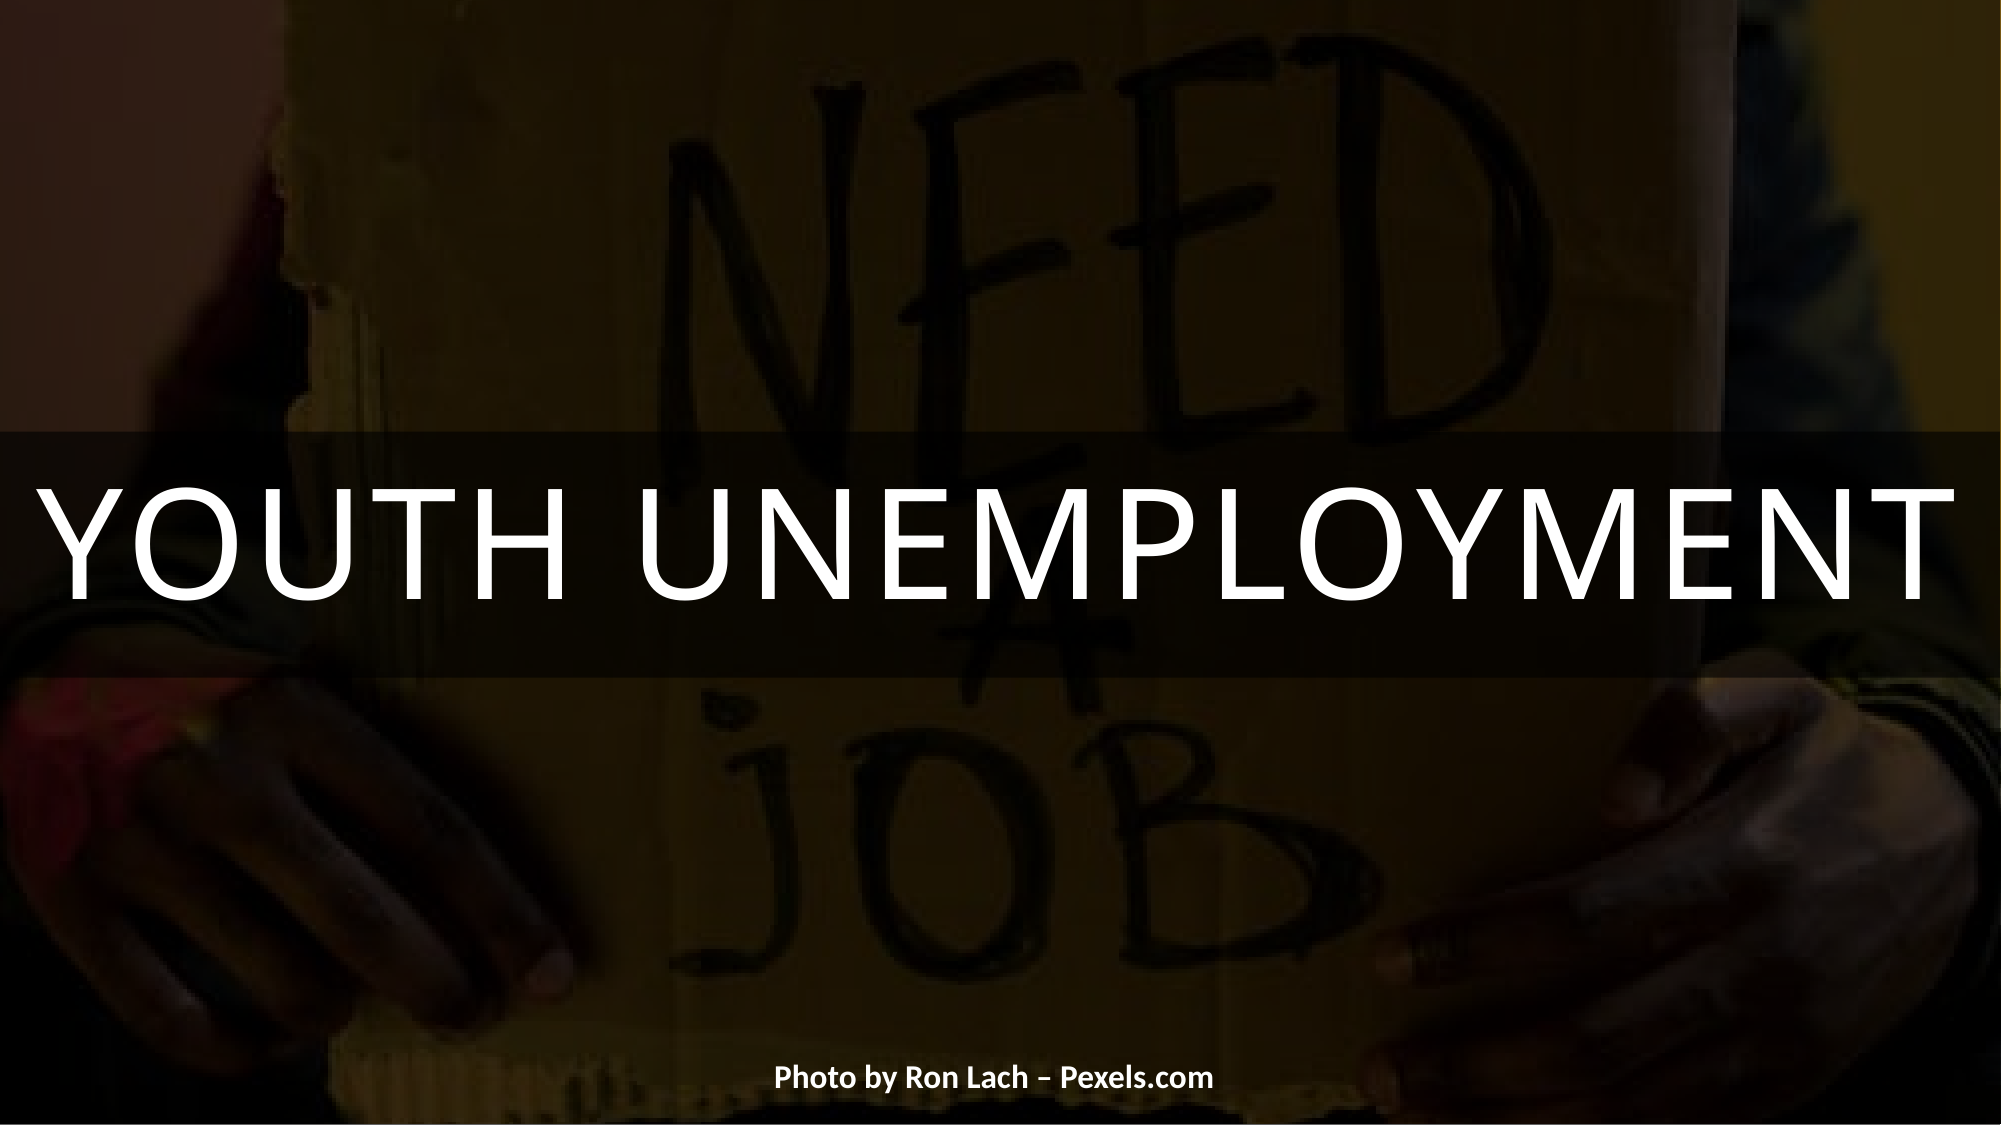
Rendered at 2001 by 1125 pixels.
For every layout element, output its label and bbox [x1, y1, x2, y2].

text_box [0, 0, 2000, 1125]
